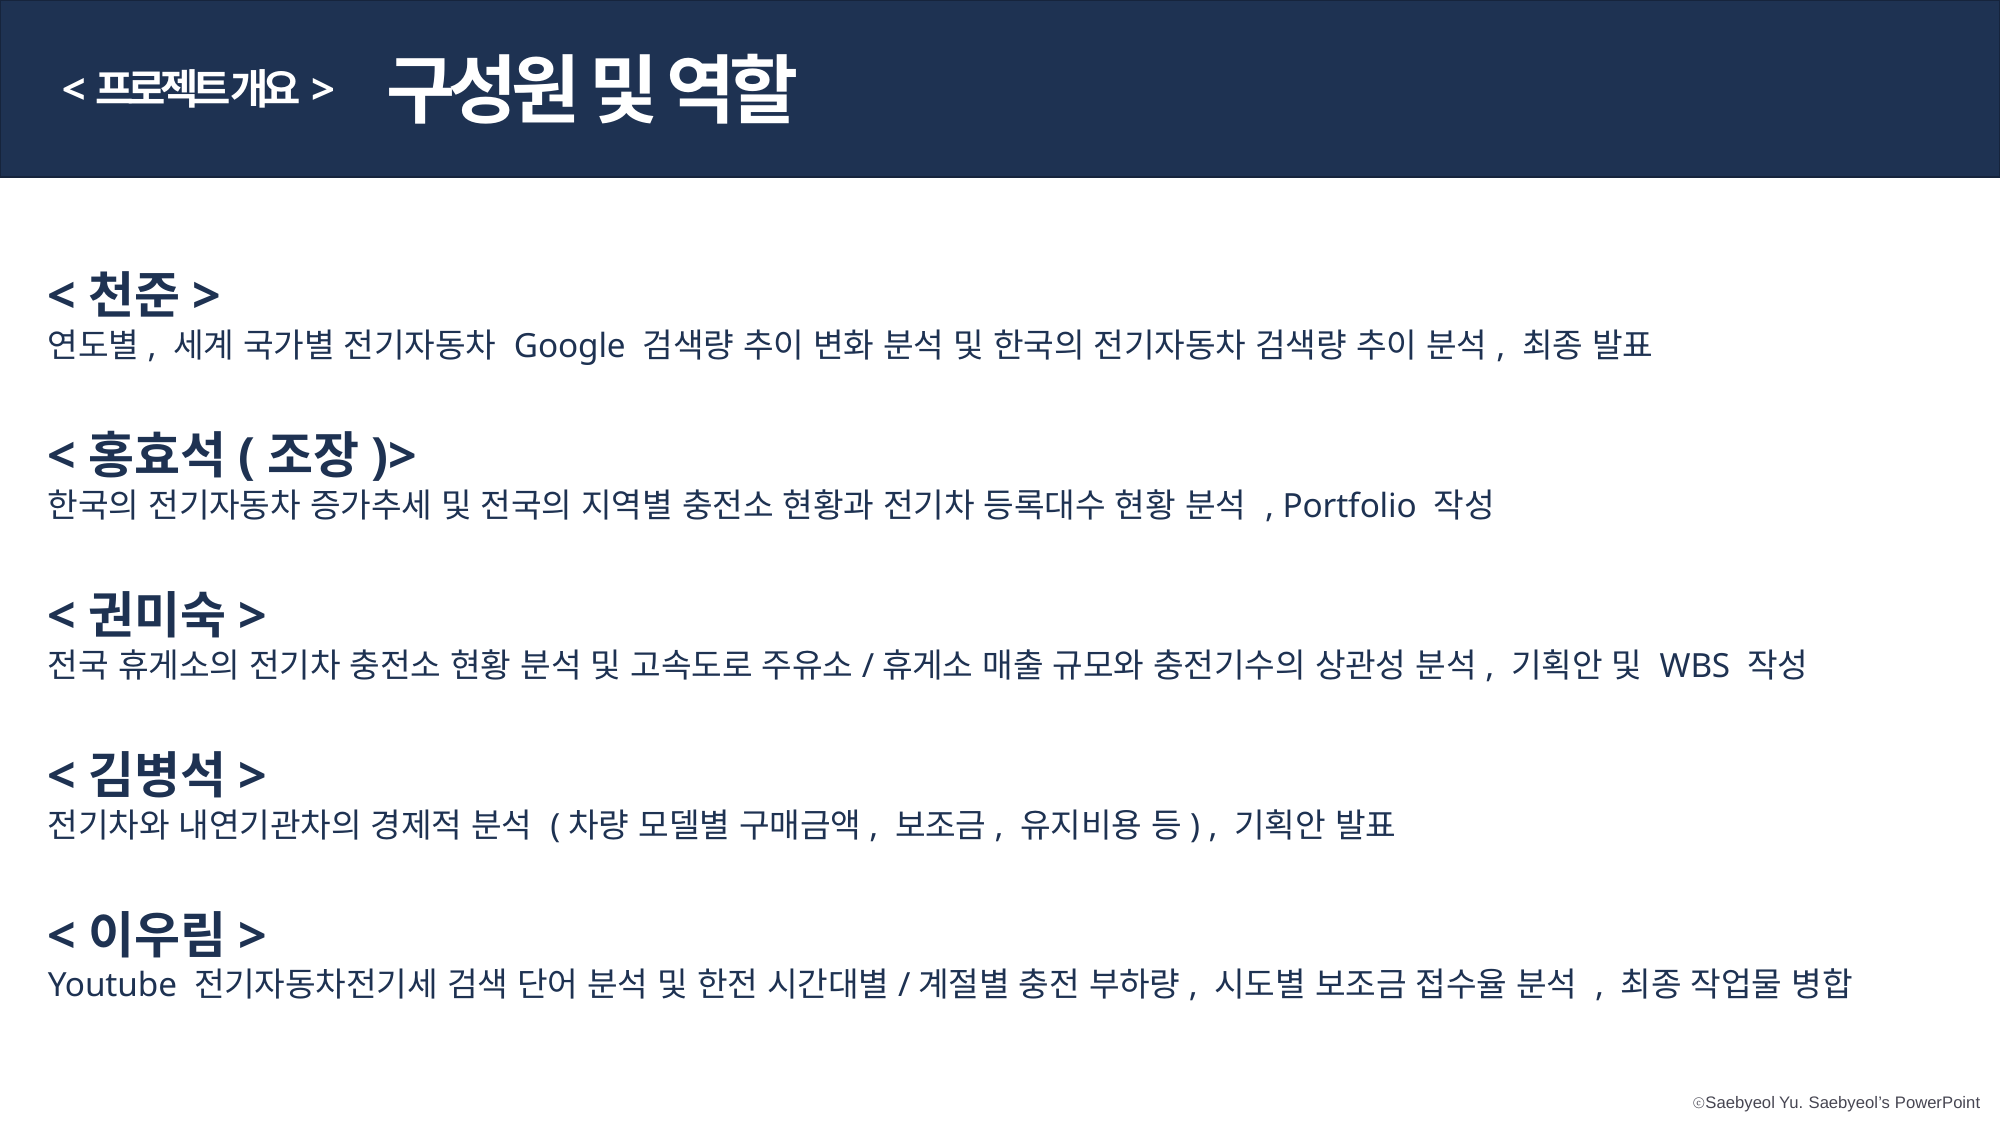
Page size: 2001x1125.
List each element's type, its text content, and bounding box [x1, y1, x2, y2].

text_box 구성원 및 역할 [371, 35, 814, 140]
text_box <천준> 연도별, 세계 국가별 전기자동차 Google 검색량 추이 변화 분석 및 한국의 전기자동차 검색량 추이 분석, 최종 발표 <홍효석(조장)> 한국의 전기자동차 증가추세 및 전국의 지역별 충전소 현황과 전기차 등록대수 현황 분석 , Portfolio 작성 <권미숙> 전국 휴게소의 전기차 충전소 현황 분석 및 고속도로 주유소/휴게소 매출 규모와 충전기수의 상관성 분석, 기획안 및 WBS 작성 <김병석> 전기차와 내연기관차의 경제적 분석 (차량 모델별 구매금액, 보조금, 유지비용 등) , 기획안 발표 <이우림> Youtube 전기자동차전기세 검색 단어 분석 및 한전 시간대별/계절별 충전 부하량, 시도별 보조금 접수율 분석 , 최종 작업물 병합 [33, 256, 1967, 1125]
text_box [0, 0, 2000, 178]
text_box <프로젝트 개요> [47, 55, 350, 121]
